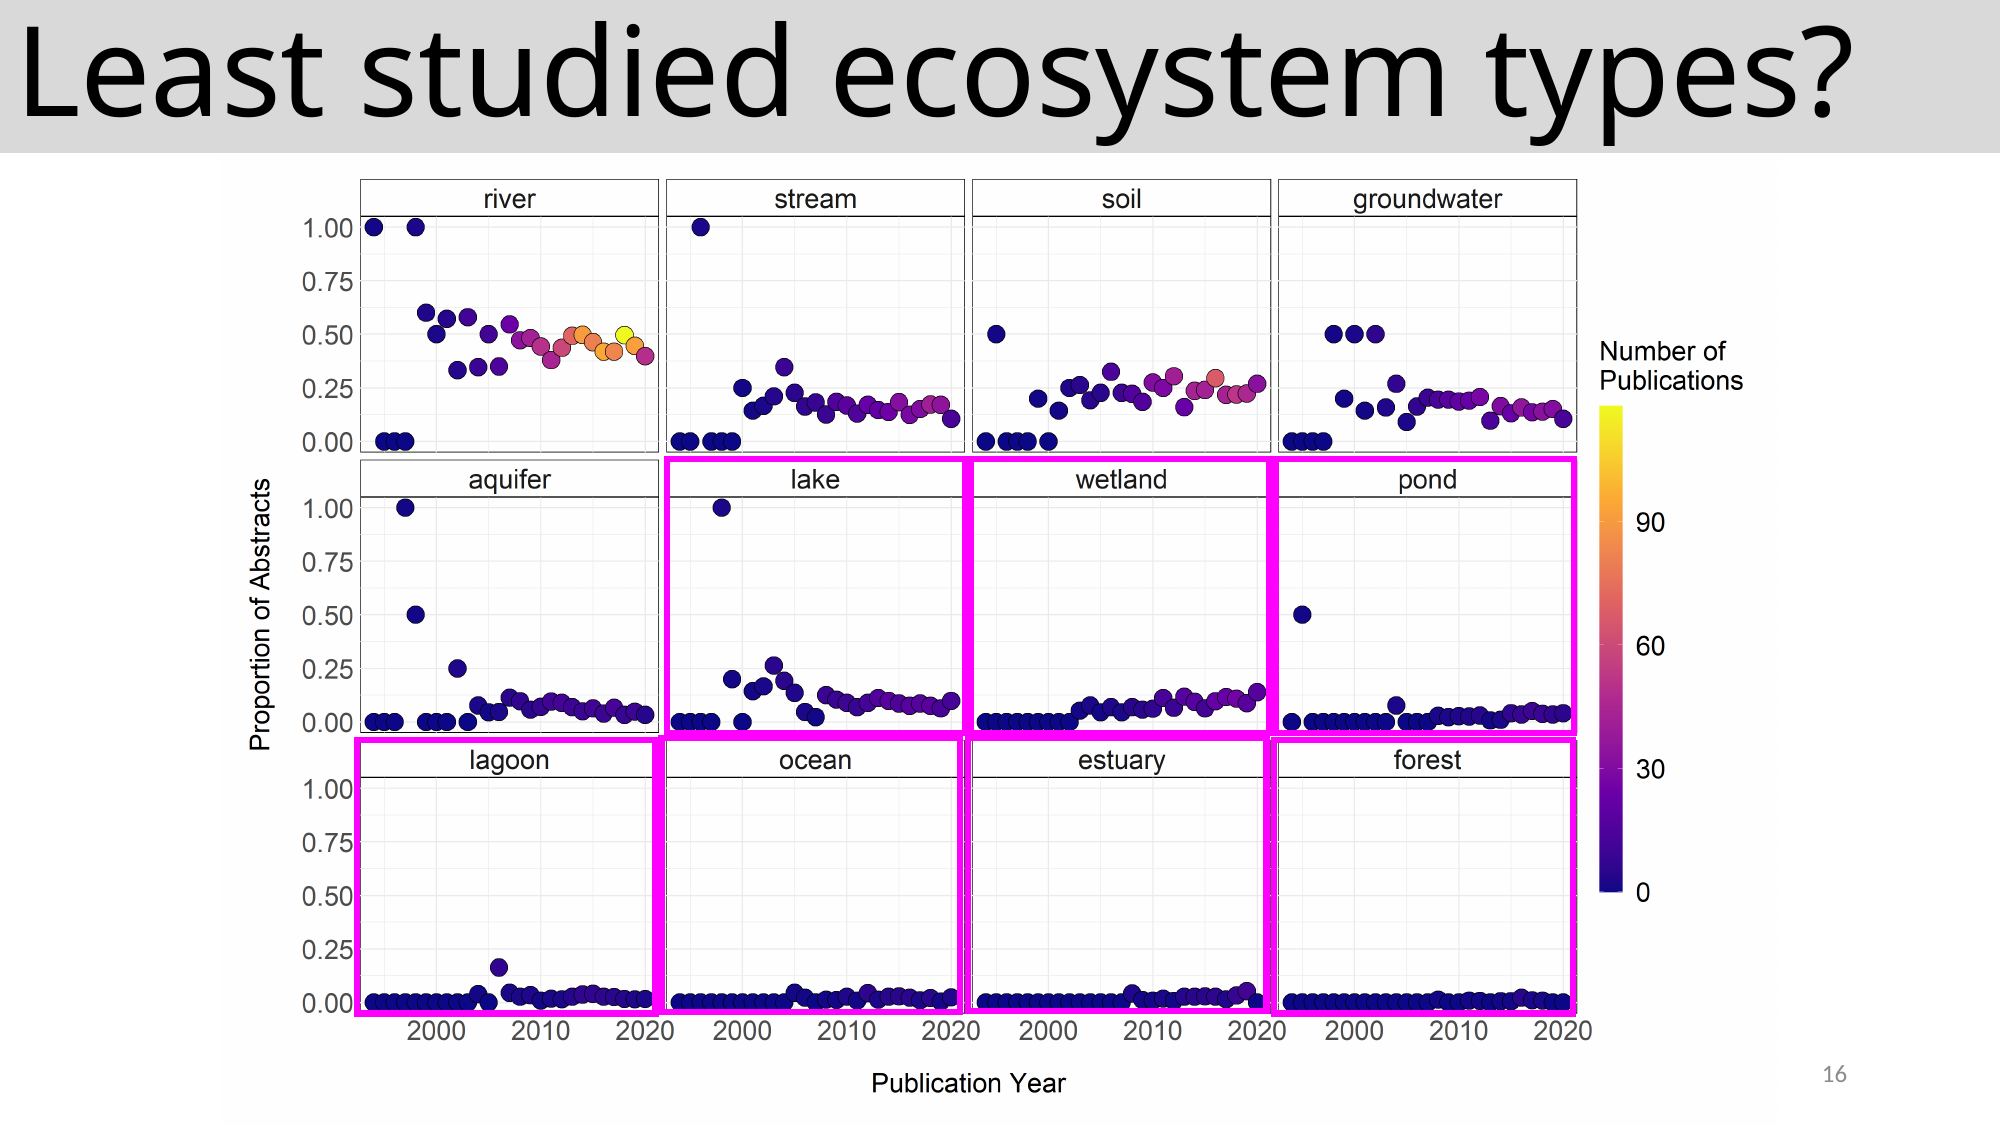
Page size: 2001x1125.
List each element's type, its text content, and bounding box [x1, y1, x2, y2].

slide_number 16 [1778, 1042, 1863, 1103]
title Least studied ecosystem types? [0, 0, 2000, 153]
picture [222, 152, 1778, 1125]
